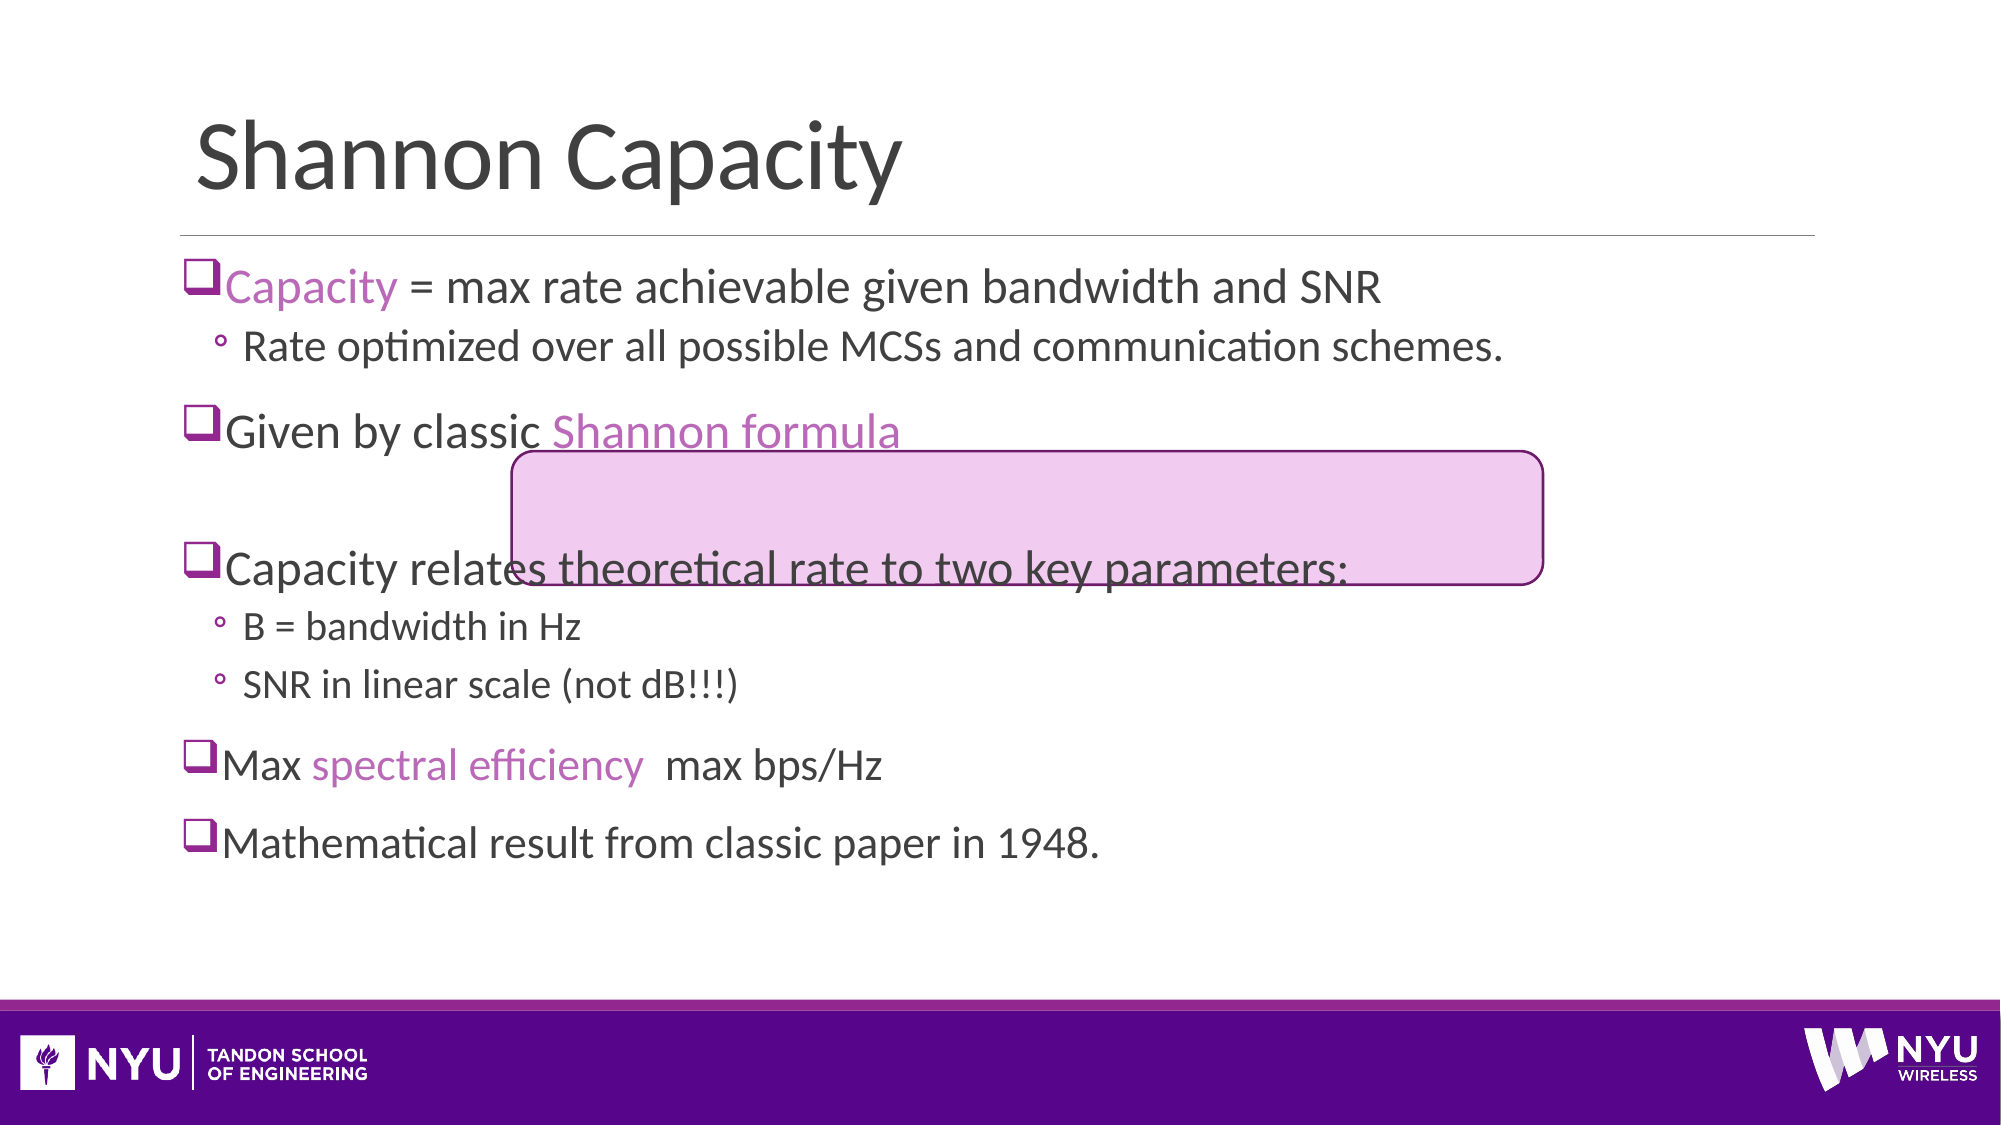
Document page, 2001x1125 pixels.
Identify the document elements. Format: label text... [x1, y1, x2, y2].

title Shannon Capacity [180, 47, 1830, 218]
text_box [510, 449, 1545, 587]
